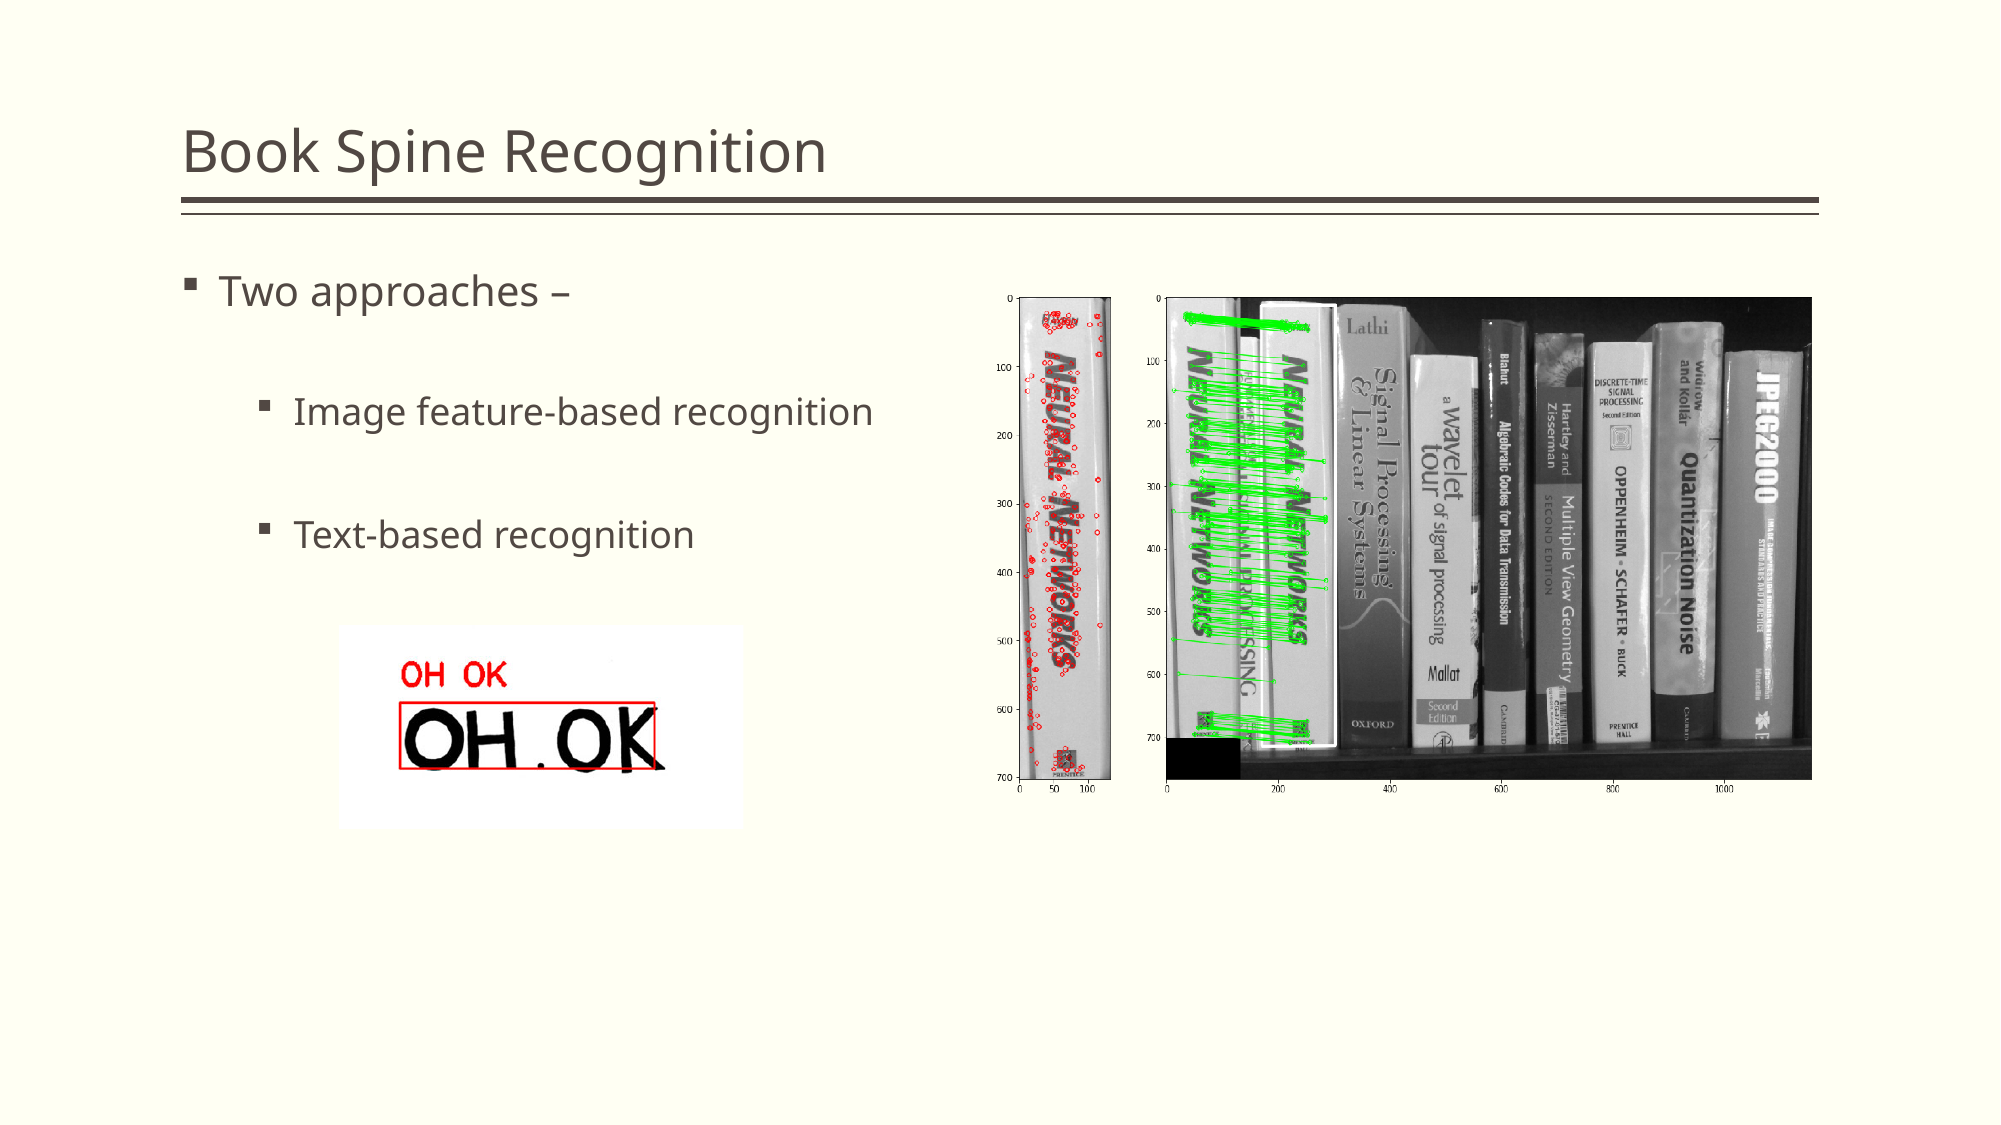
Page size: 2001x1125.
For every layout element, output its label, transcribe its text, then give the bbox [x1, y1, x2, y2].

picture [339, 625, 744, 829]
title Book Spine Recognition [181, 12, 1819, 193]
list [989, 288, 1119, 800]
list Two approaches – Image feature-based recognition Text-based recognition [181, 262, 988, 1013]
picture [1140, 288, 1819, 800]
